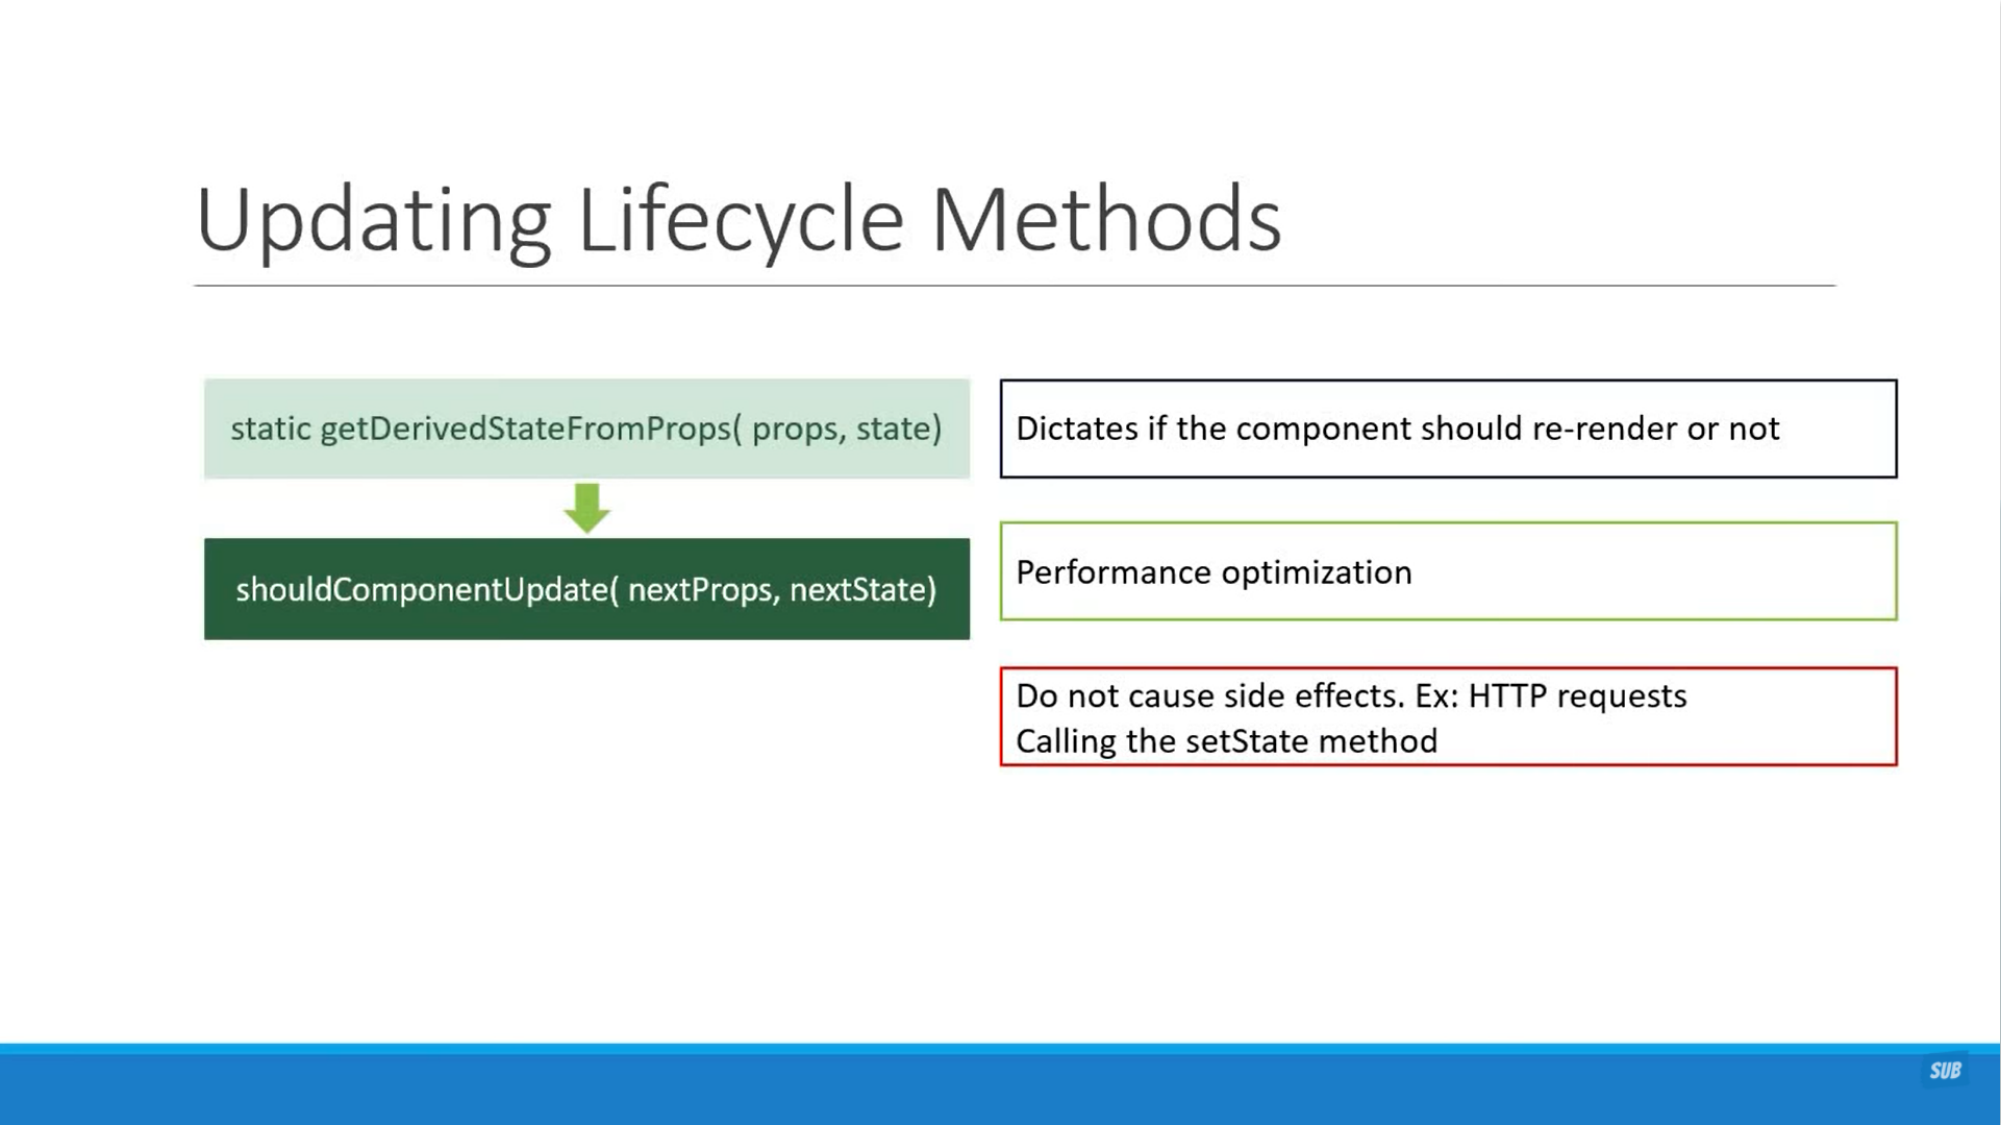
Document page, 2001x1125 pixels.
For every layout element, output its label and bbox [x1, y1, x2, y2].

list [0, 0, 2000, 1125]
